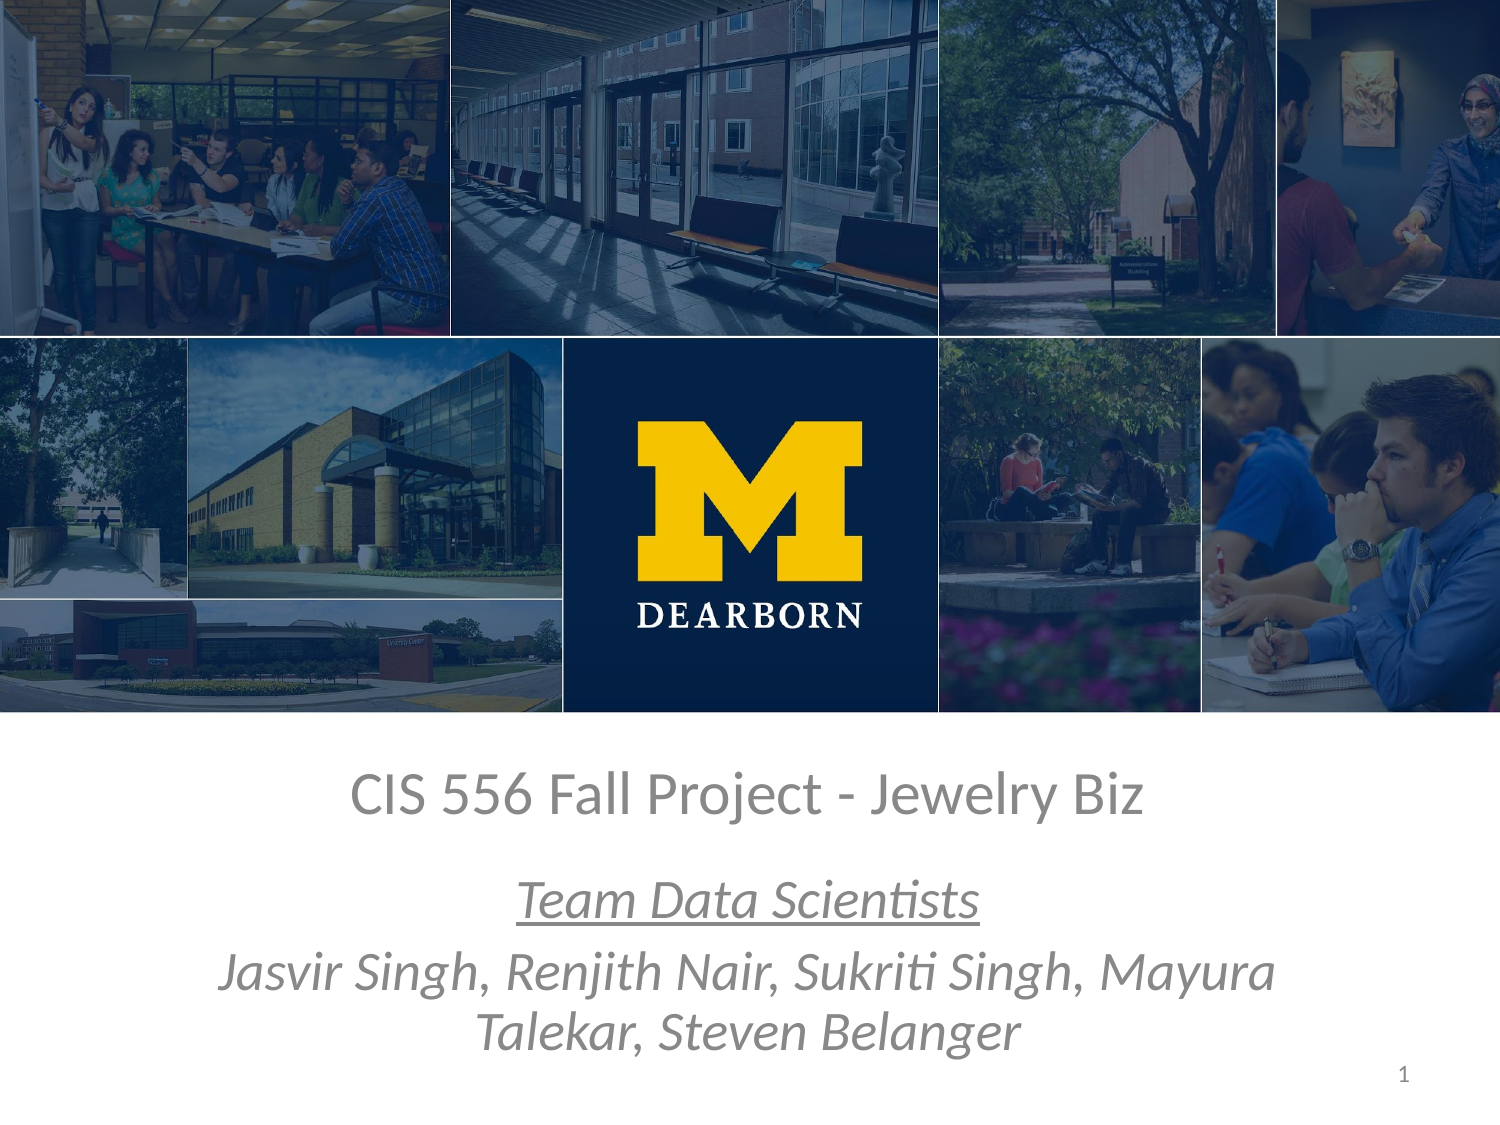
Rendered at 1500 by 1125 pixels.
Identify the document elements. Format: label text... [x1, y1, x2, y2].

picture [0, 0, 1500, 1125]
slide_number 1 [1074, 1042, 1425, 1103]
subtitle CIS 556 Fall Project - Jewelry Biz Team Data Scientists Jasvir Singh, Renjith Nair, Sukriti Singh, Mayura Talekar, Steven Belanger [147, 753, 1349, 1103]
